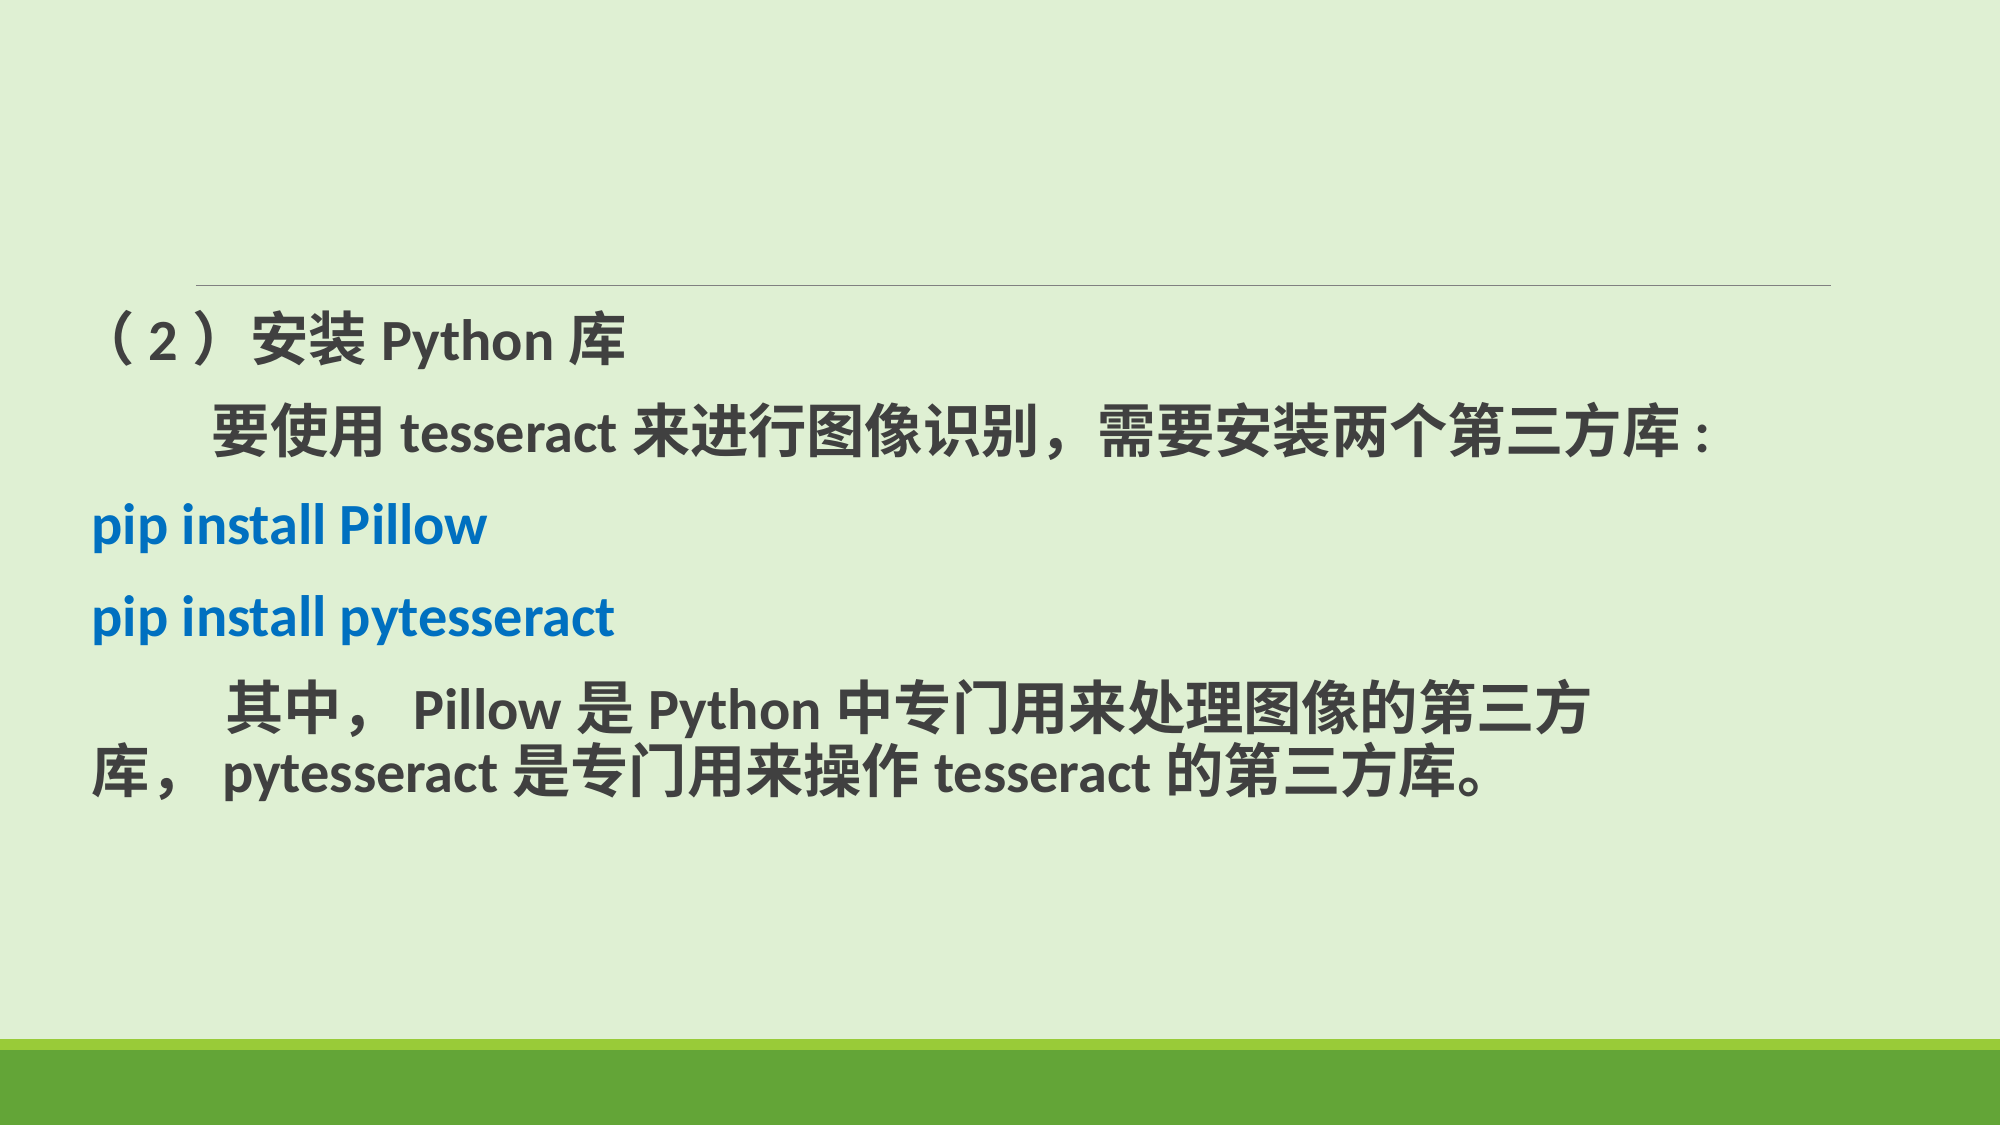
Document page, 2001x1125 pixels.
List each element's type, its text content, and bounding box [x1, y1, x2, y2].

list （2）安装Python库 要使用tesseract来进行图像识别，需要安装两个第三方库: pip install Pillow pip install pytesseract 其中，Pillow是Python中专门用来处理图像的第三方库，pytesseract是专门用来操作tesseract的第三方库。 [76, 302, 1936, 963]
